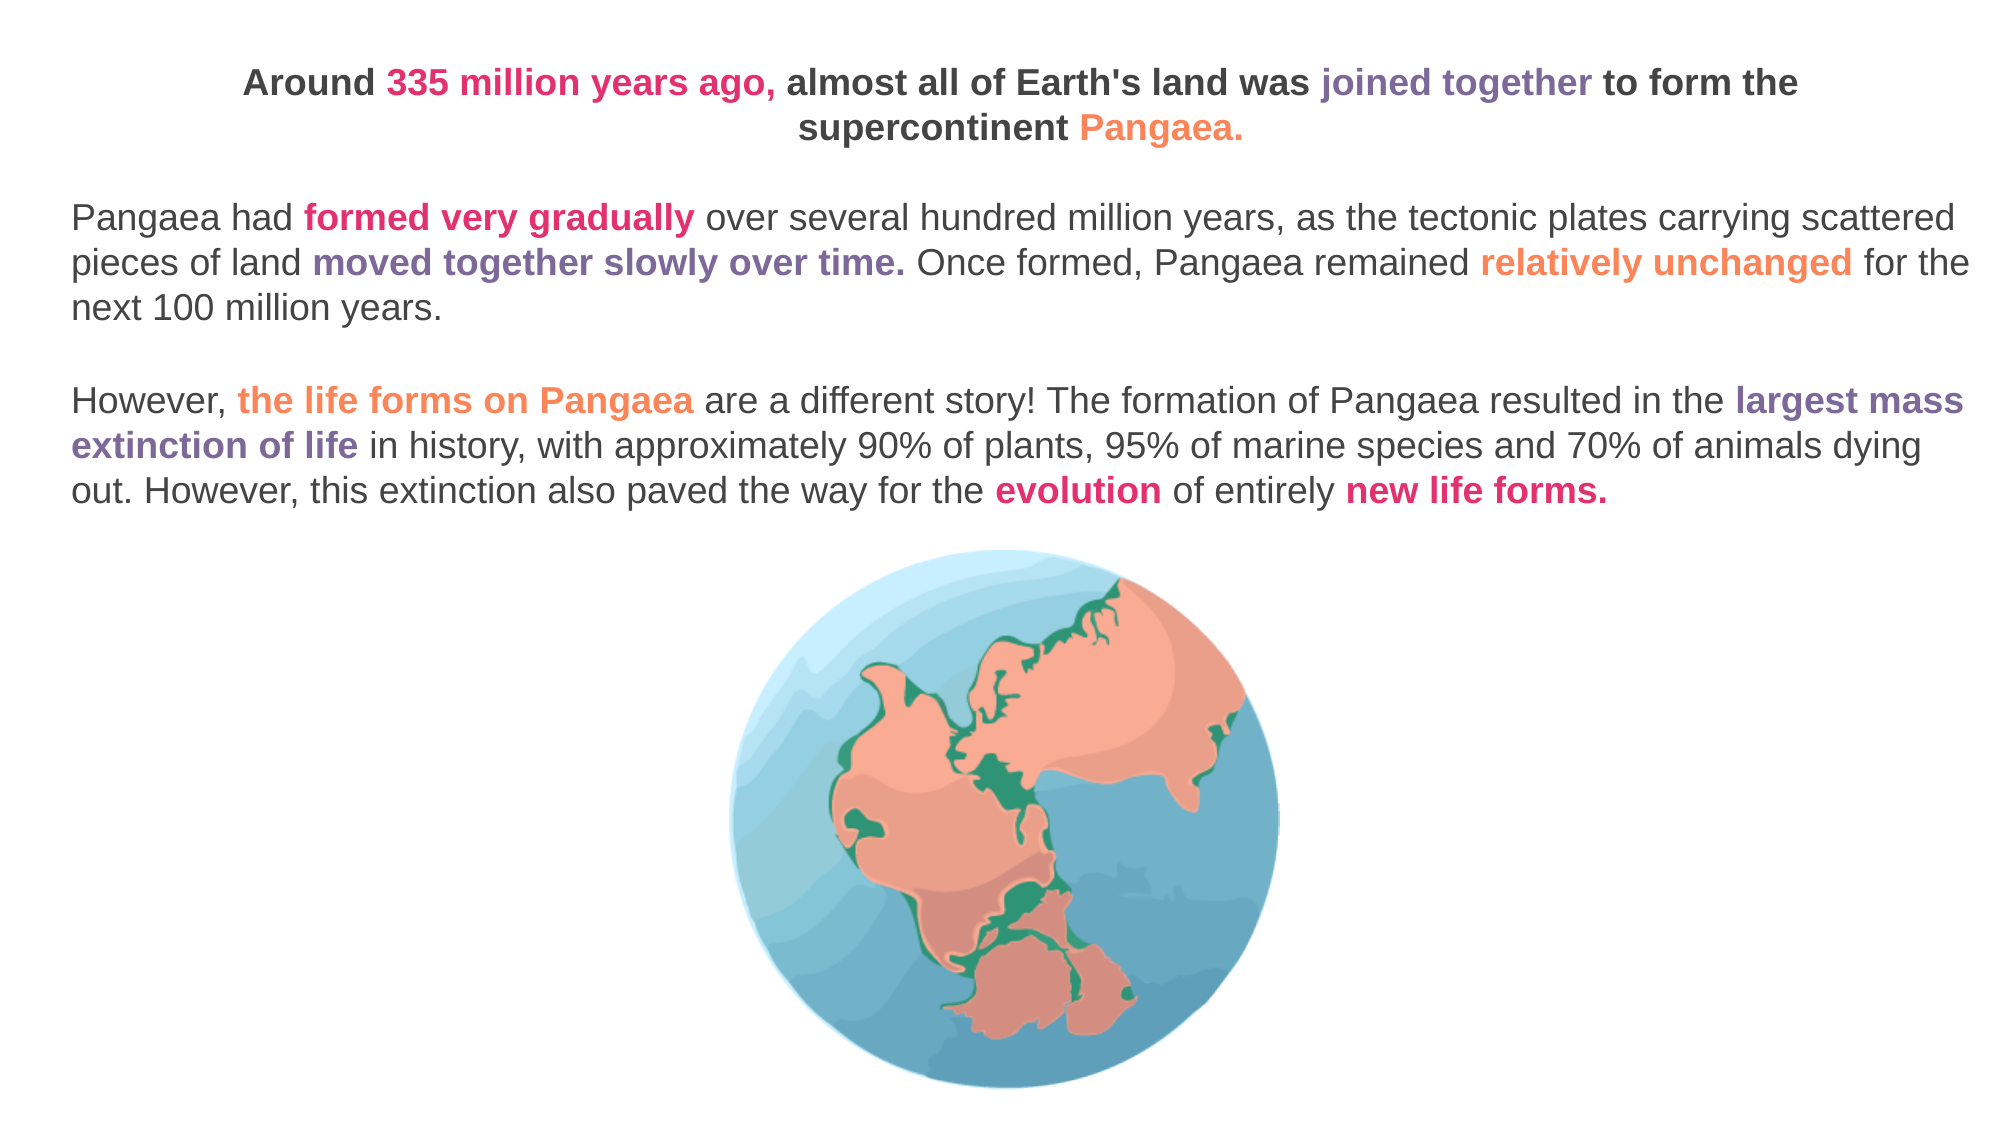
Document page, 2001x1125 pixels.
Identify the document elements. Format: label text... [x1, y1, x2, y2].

picture [729, 550, 1280, 1090]
text_box However, the life forms on Pangaea are a different story! The formation of Pangaea resulted in the largest mass extinction of life in history, with approximately 90% of plants, 95% of marine species and 70% of animals dying out. However, this extinction also paved the way for the evolution of entirely new life forms. [56, 368, 1986, 519]
text_box Around 335 million years ago, almost all of Earth's land was joined together to form the supercontinent Pangaea. Pangaea had formed very gradually over several hundred million years, as the tectonic plates carrying scattered pieces of land moved together slowly over time. Once formed, Pangaea remained relatively unchanged for the next 100 million years. [56, 50, 1986, 336]
